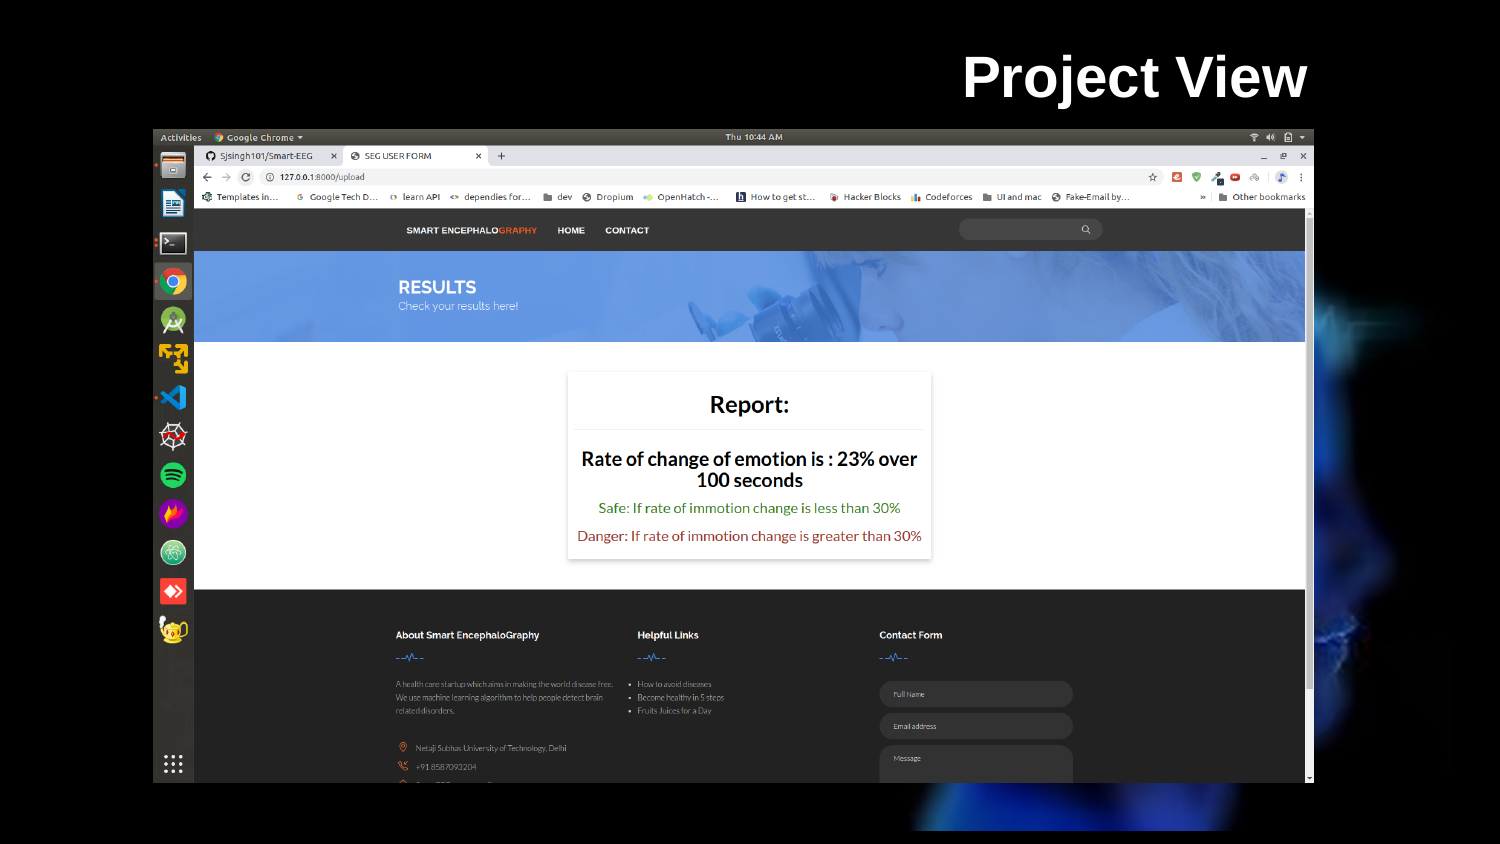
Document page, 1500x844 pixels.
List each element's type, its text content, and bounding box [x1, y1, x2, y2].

picture [153, 101, 1500, 844]
text_box Project View [47, 24, 1445, 118]
